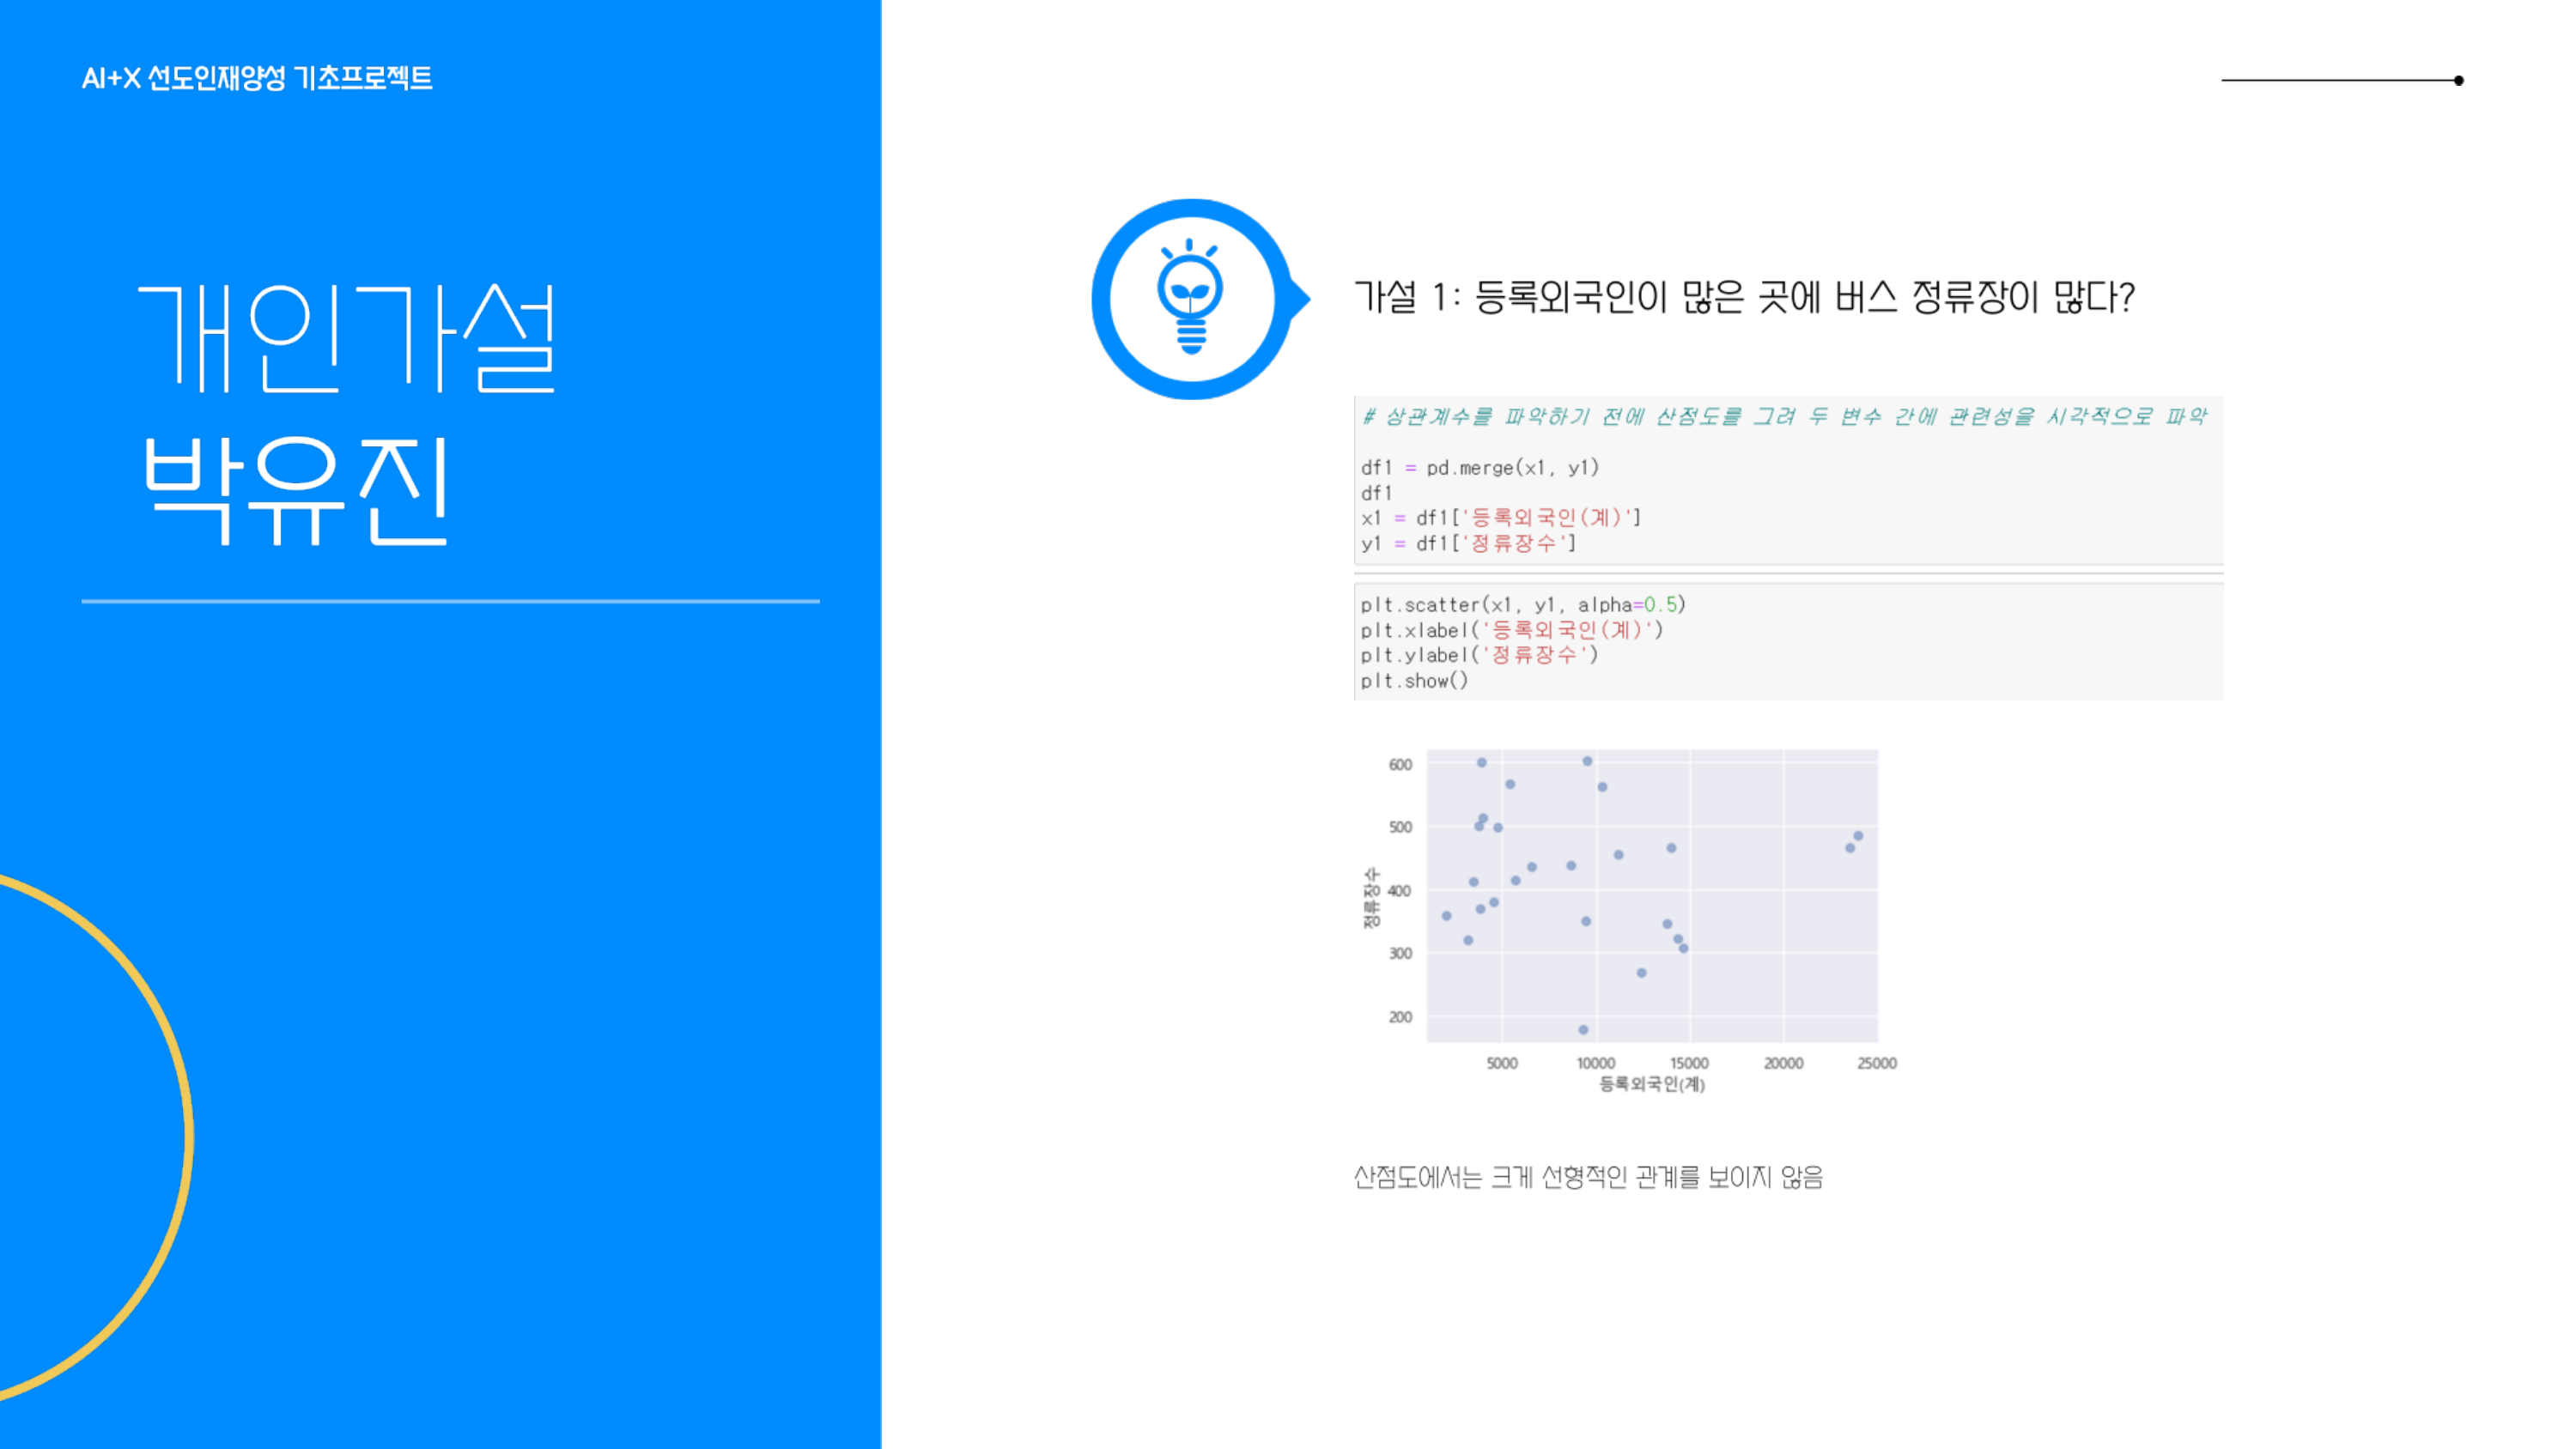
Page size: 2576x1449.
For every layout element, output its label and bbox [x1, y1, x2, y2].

text_box [0, 0, 882, 1449]
text_box [0, 862, 195, 1415]
text_box [1353, 396, 2224, 700]
picture [1348, 267, 2156, 396]
text_box [1352, 740, 1915, 1101]
picture [76, 56, 451, 107]
text_box [2221, 76, 2464, 86]
picture [1350, 1157, 1835, 1210]
text_box [82, 593, 821, 610]
text_box [1091, 197, 1312, 400]
picture [115, 238, 613, 593]
